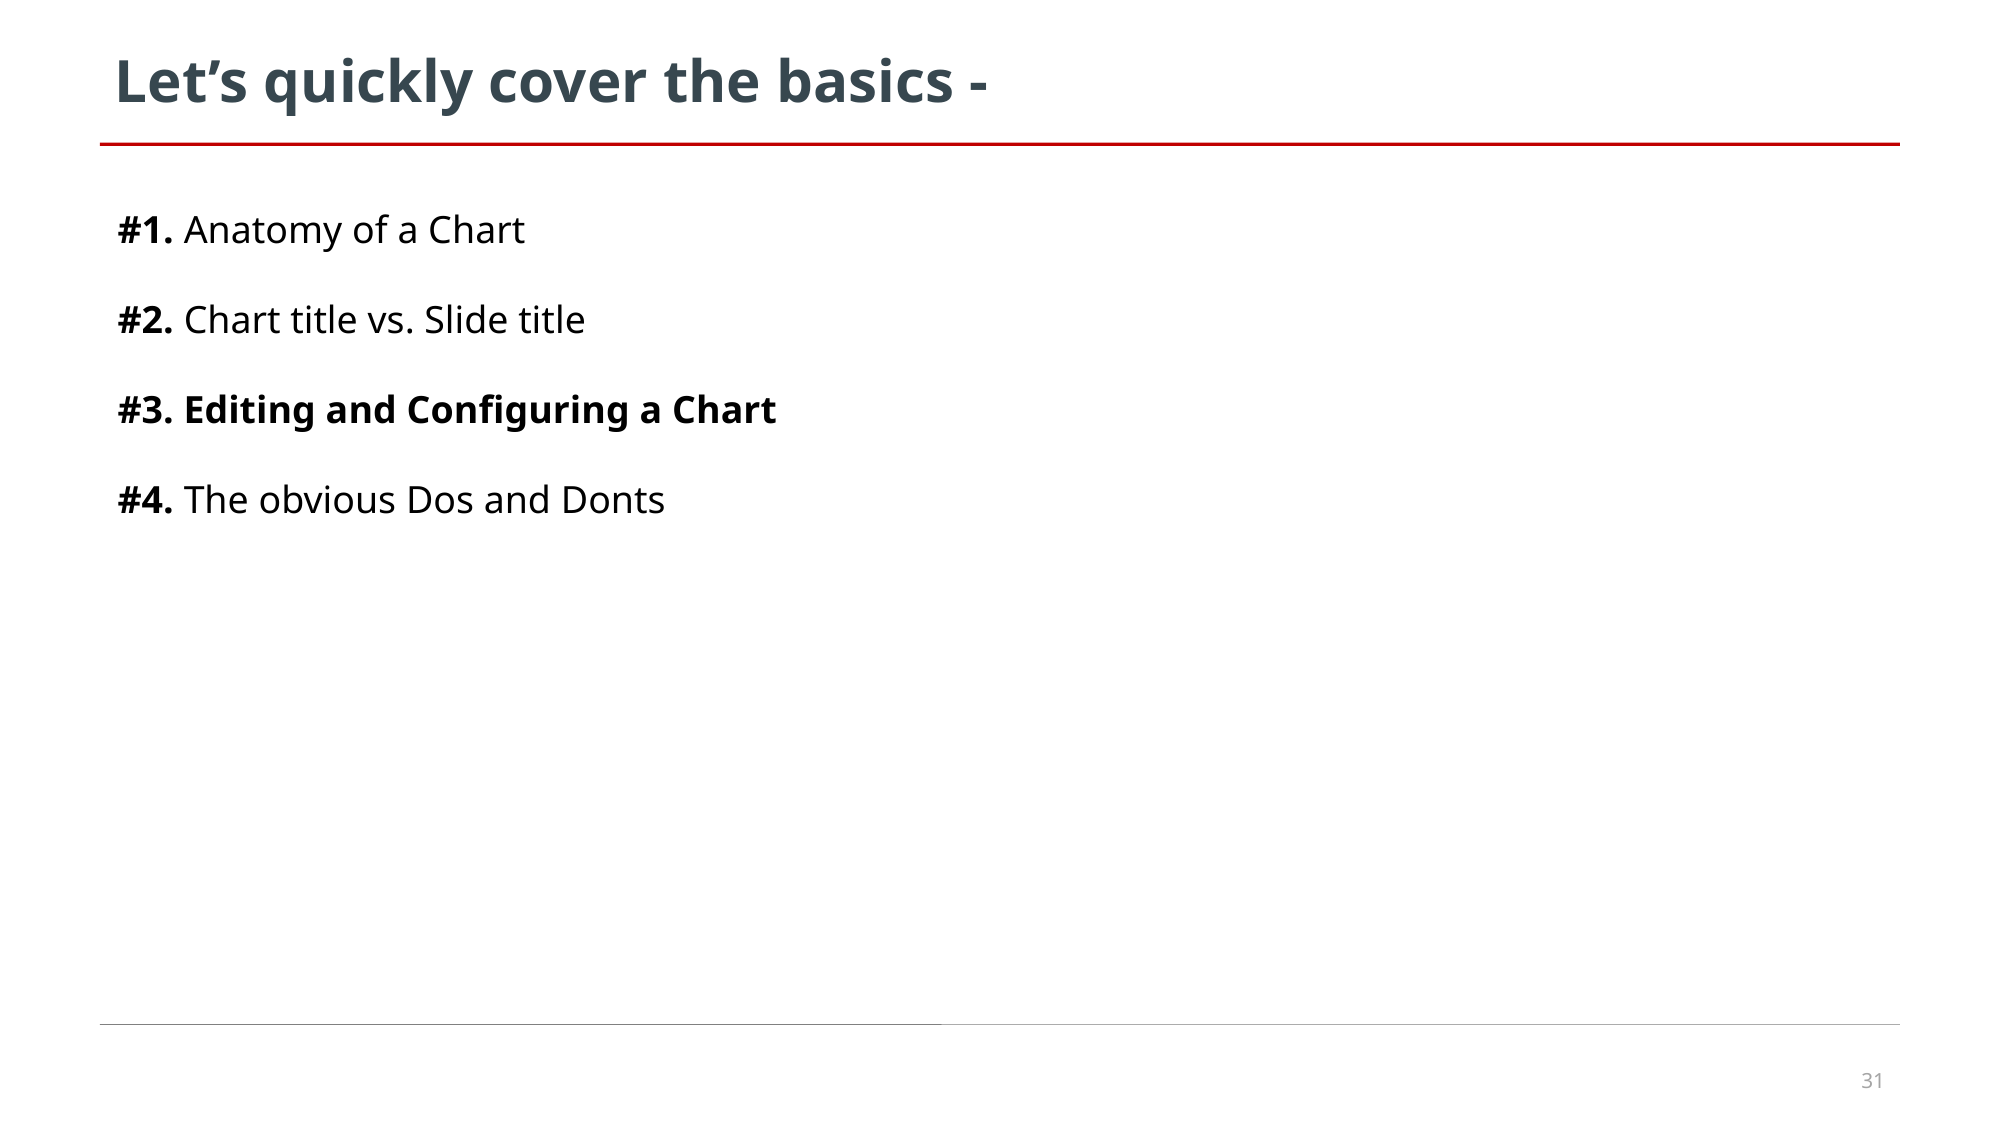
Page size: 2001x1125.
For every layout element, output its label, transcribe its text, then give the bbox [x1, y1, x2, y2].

title Let’s quickly cover the basics - [99, 33, 1900, 135]
slide_number 31 [1450, 1061, 1900, 1103]
text_box #1. Anatomy of a Chart #2. Chart title vs. Slide title #3. Editing and Configuring a Chart #4. The obvious Dos and Donts [102, 198, 1600, 529]
